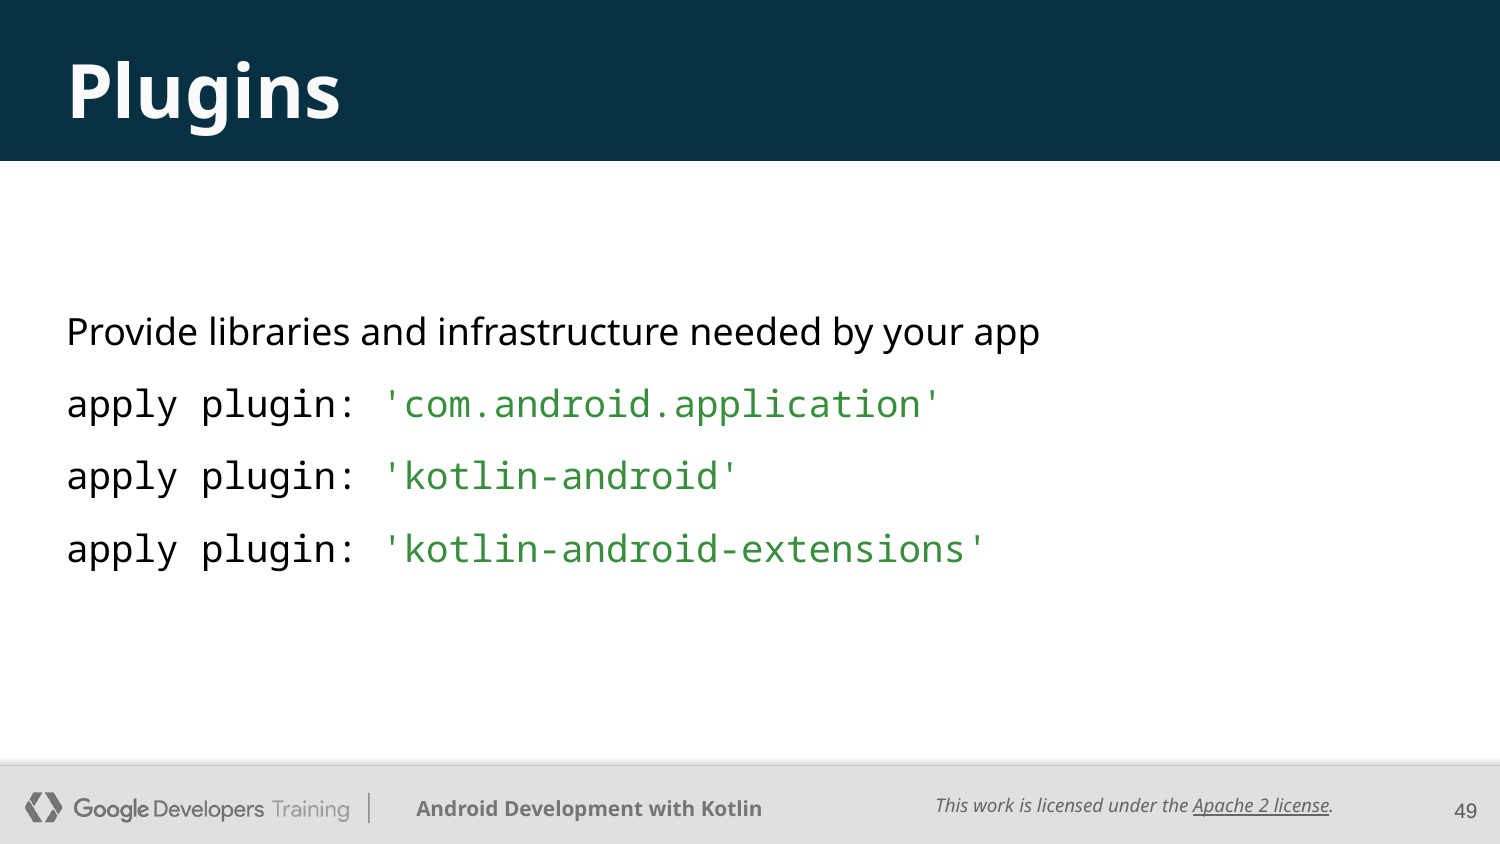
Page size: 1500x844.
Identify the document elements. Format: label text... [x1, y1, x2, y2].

list Provide libraries and infrastructure needed by your app apply plugin: 'com.android.application' apply plugin: 'kotlin-android' apply plugin: 'kotlin-android-extensions' [51, 285, 1449, 661]
slide_number ‹#› [1402, 777, 1493, 842]
picture [0, 161, 1500, 844]
title Plugins [51, 28, 1449, 122]
